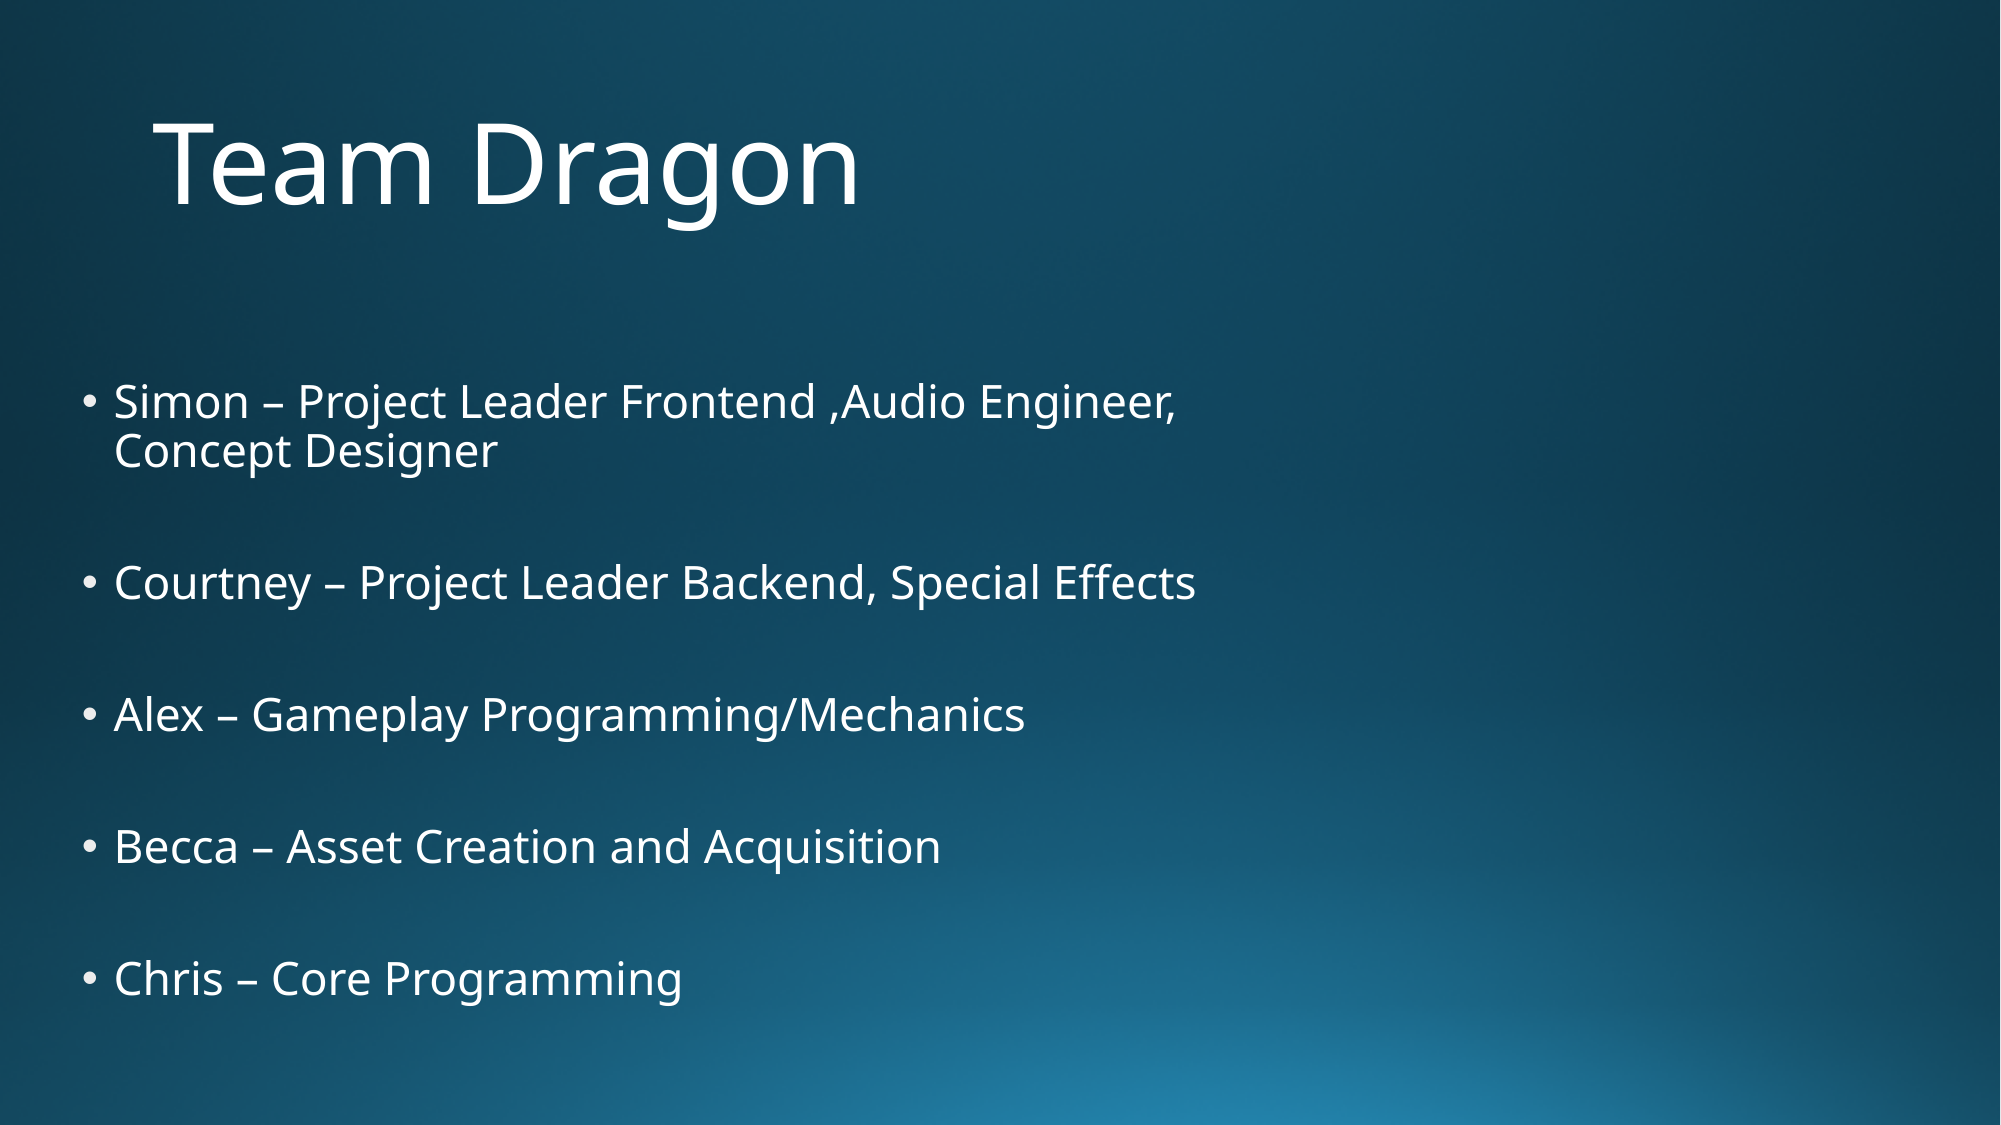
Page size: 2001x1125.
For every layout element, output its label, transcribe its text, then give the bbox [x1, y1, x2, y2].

list Simon – Project Leader Frontend ,Audio Engineer, Concept Designer Courtney – Project Leader Backend, Special Effects Alex – Gameplay Programming/Mechanics Becca – Asset Creation and Acquisition Chris – Core Programming [66, 299, 1379, 1014]
picture [0, 0, 2001, 1125]
title Team Dragon [137, 59, 1863, 278]
